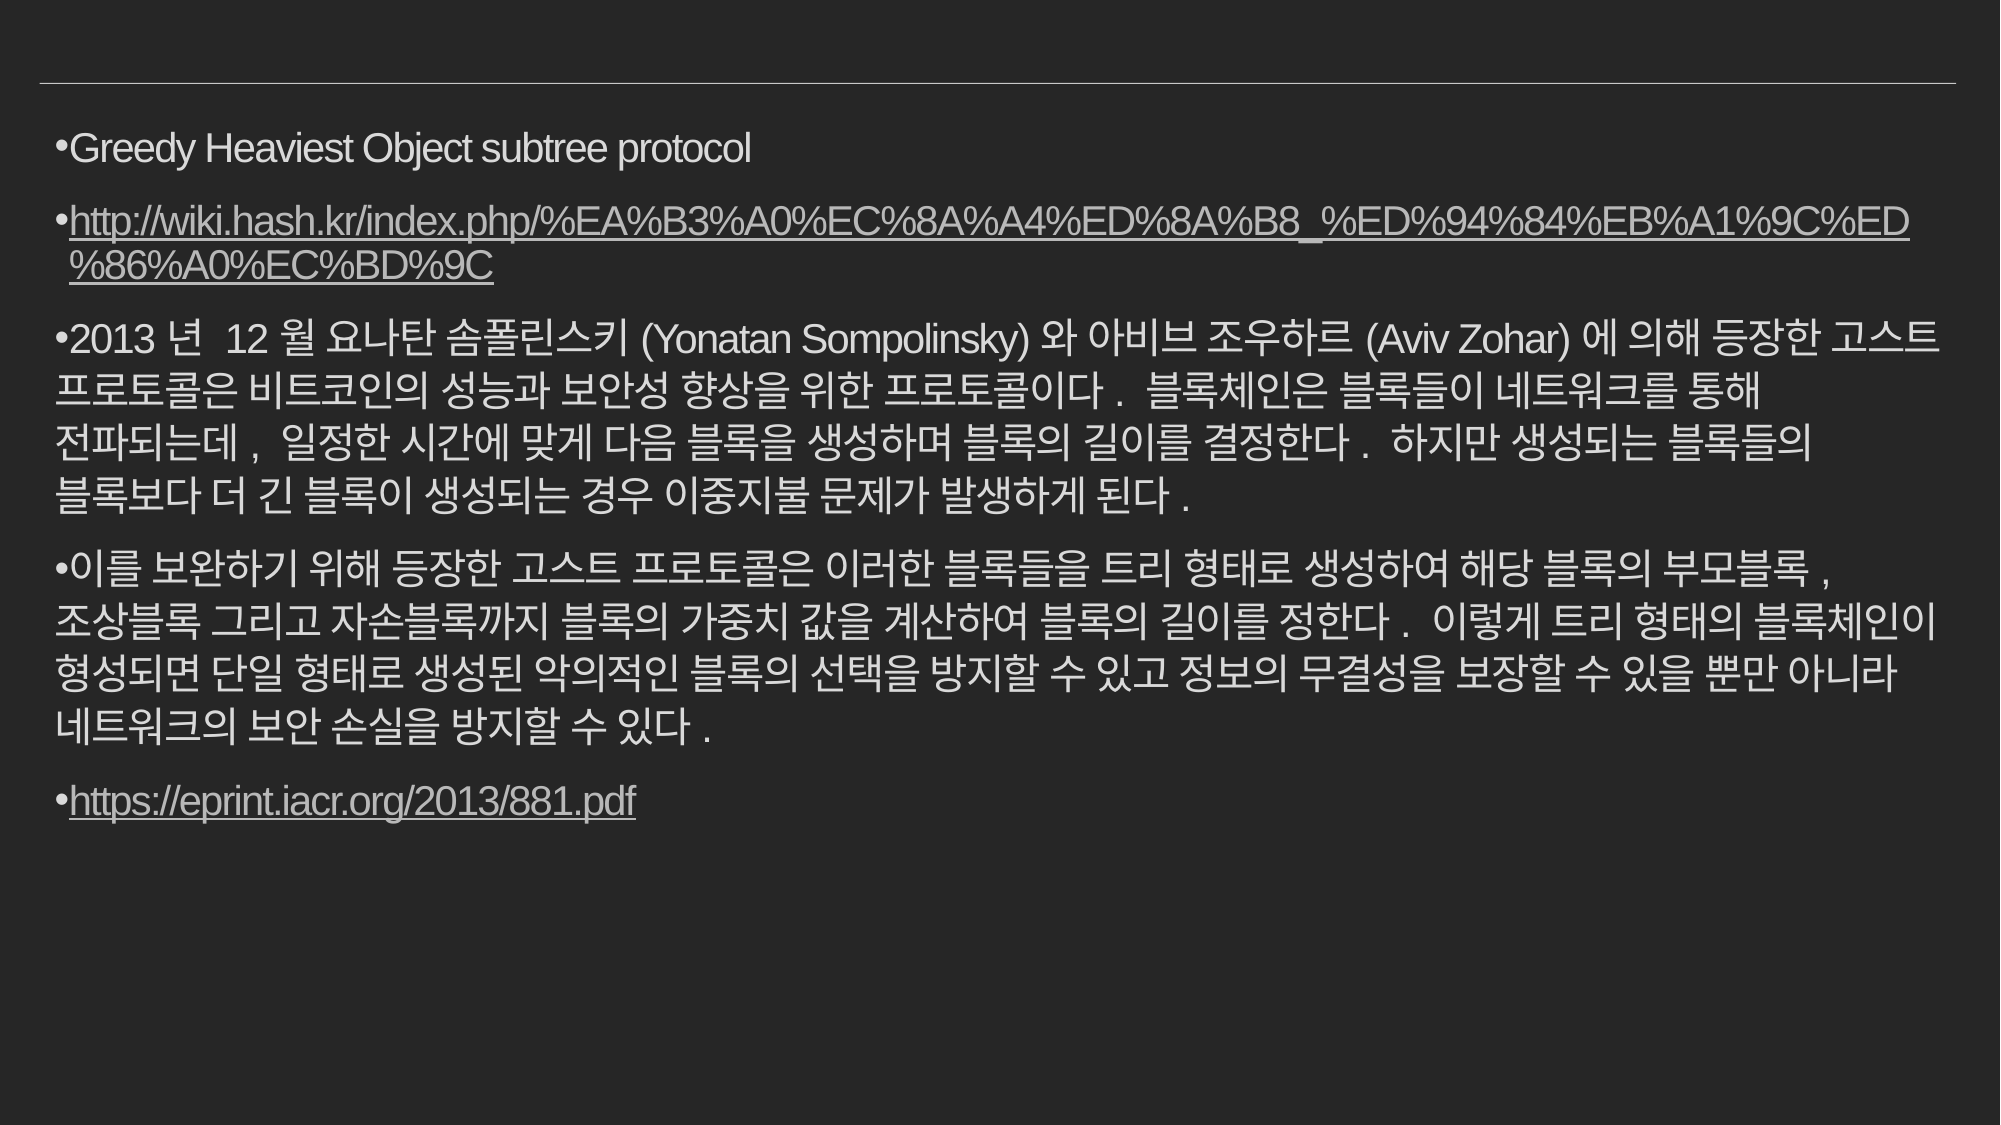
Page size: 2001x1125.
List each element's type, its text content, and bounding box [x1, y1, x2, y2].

list Greedy Heaviest Object subtree protocol http://wiki.hash.kr/index.php/%EA%B3%A0%EC%8A%A4%ED%8A%B8_%ED%94%84%EB%A1%9C%ED%86%A0%EC%BD%9C 2013년 12월 요나탄 솜폴린스키(Yonatan Sompolinsky)와 아비브 조우하르(Aviv Zohar)에 의해 등장한 고스트 프로토콜은 비트코인의 성능과 보안성 향상을 위한 프로토콜이다. 블록체인은 블록들이 네트워크를 통해 전파되는데, 일정한 시간에 맞게 다음 블록을 생성하며 블록의 길이를 결정한다. 하지만 생성되는 블록들의 블록보다 더 긴 블록이 생성되는 경우 이중지불 문제가 발생하게 된다. 이를 보완하기 위해 등장한 고스트 프로토콜은 이러한 블록들을 트리 형태로 생성하여 해당 블록의 부모블록, 조상블록 그리고 자손블록까지 블록의 가중치 값을 계산하여 블록의 길이를 정한다. 이렇게 트리 형태의 블록체인이 형성되면 단일 형태로 생성된 악의적인 블록의 선택을 방지할 수 있고 정보의 무결성을 보장할 수 있을 뿐만 아니라 네트워크의 보안 손실을 방지할 수 있다. https://eprint.iacr.org/2013/881.pdf [39, 110, 1957, 825]
